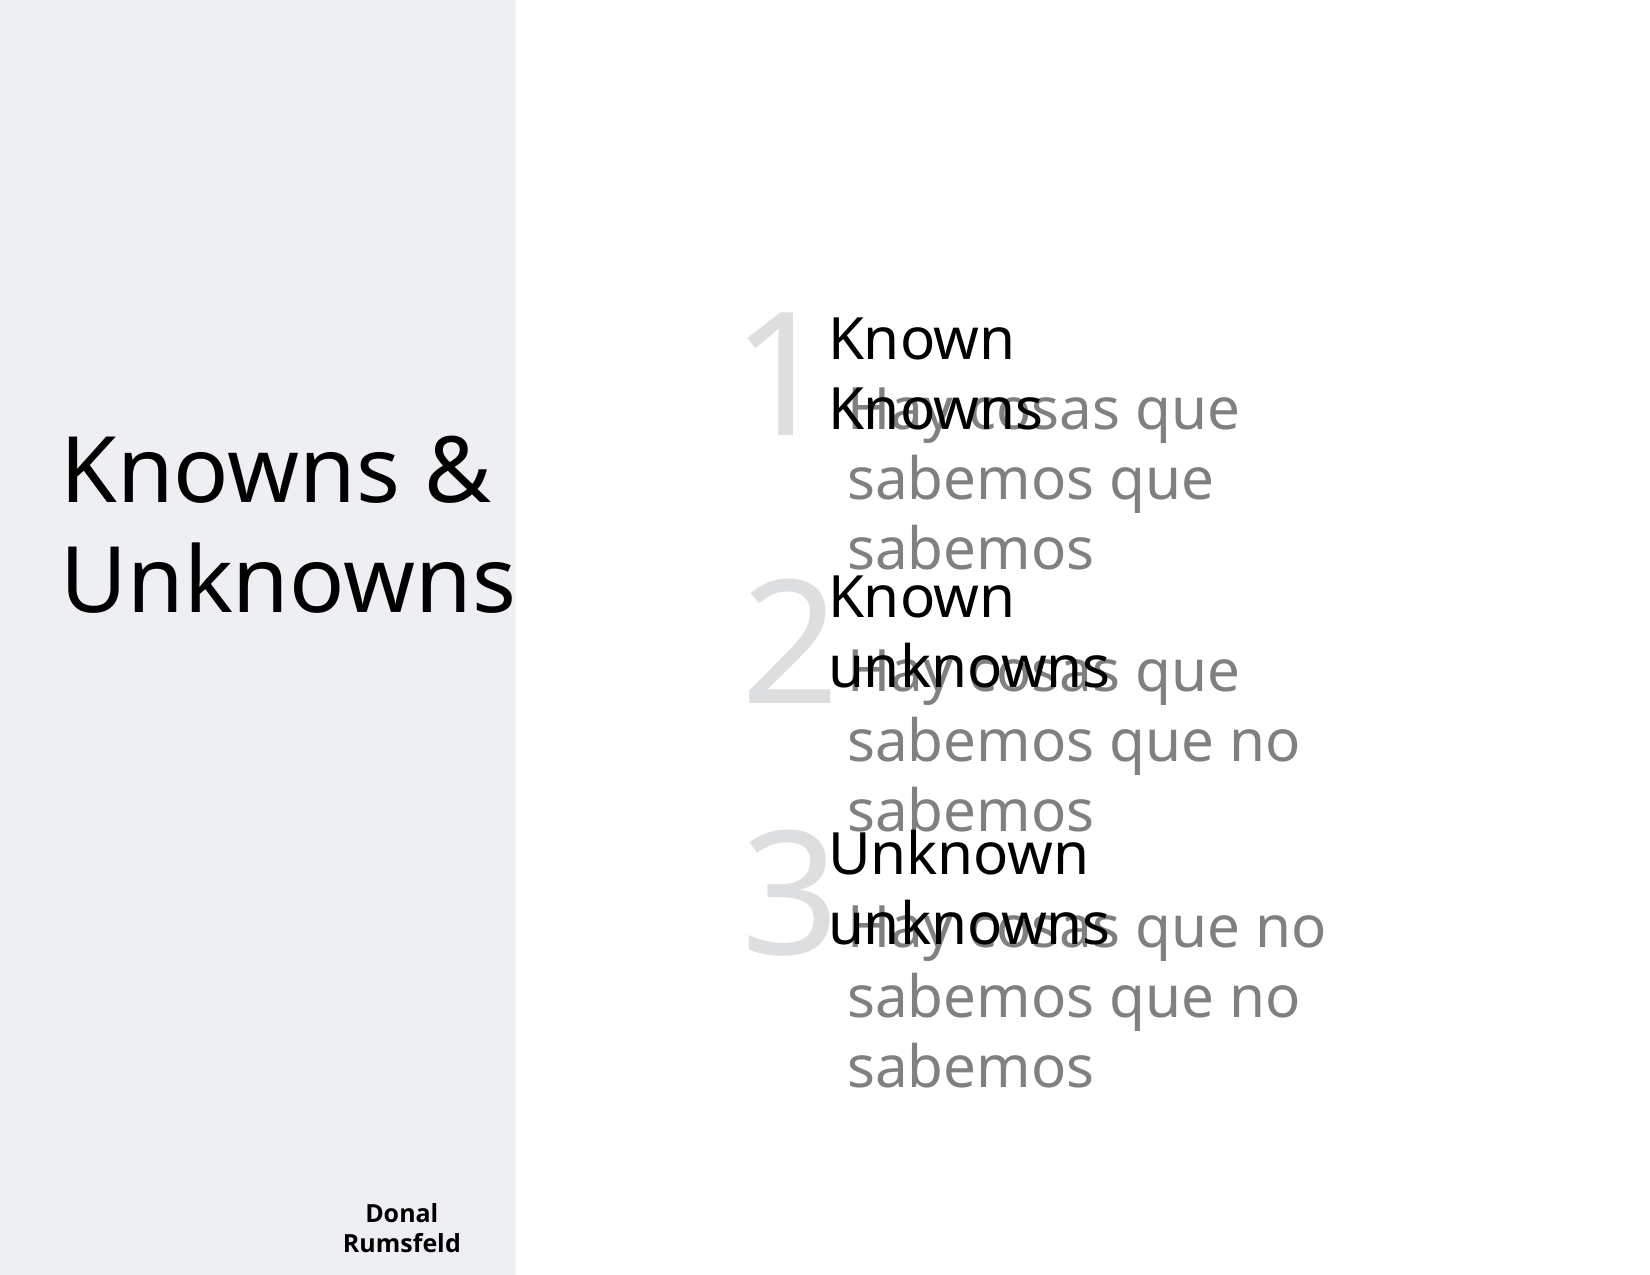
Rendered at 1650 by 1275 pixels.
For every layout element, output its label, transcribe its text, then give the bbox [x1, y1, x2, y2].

text_box 2 [690, 532, 892, 739]
slide_number Donal Rumsfeld [288, 1178, 516, 1275]
text_box Known Knowns [813, 293, 1253, 449]
text_box Unknown unknowns [813, 808, 1366, 964]
text_box 1 [680, 263, 882, 470]
text_box Hay cosas que sabemos que no sabemos [832, 625, 1442, 850]
text_box 3 [690, 782, 892, 989]
text_box Known unknowns [813, 552, 1306, 707]
text_box Hay cosas que sabemos que sabemos [832, 363, 1442, 589]
text_box Hay cosas que no sabemos que no sabemos [832, 882, 1442, 1107]
text_box Knowns & Unknowns [45, 402, 532, 638]
